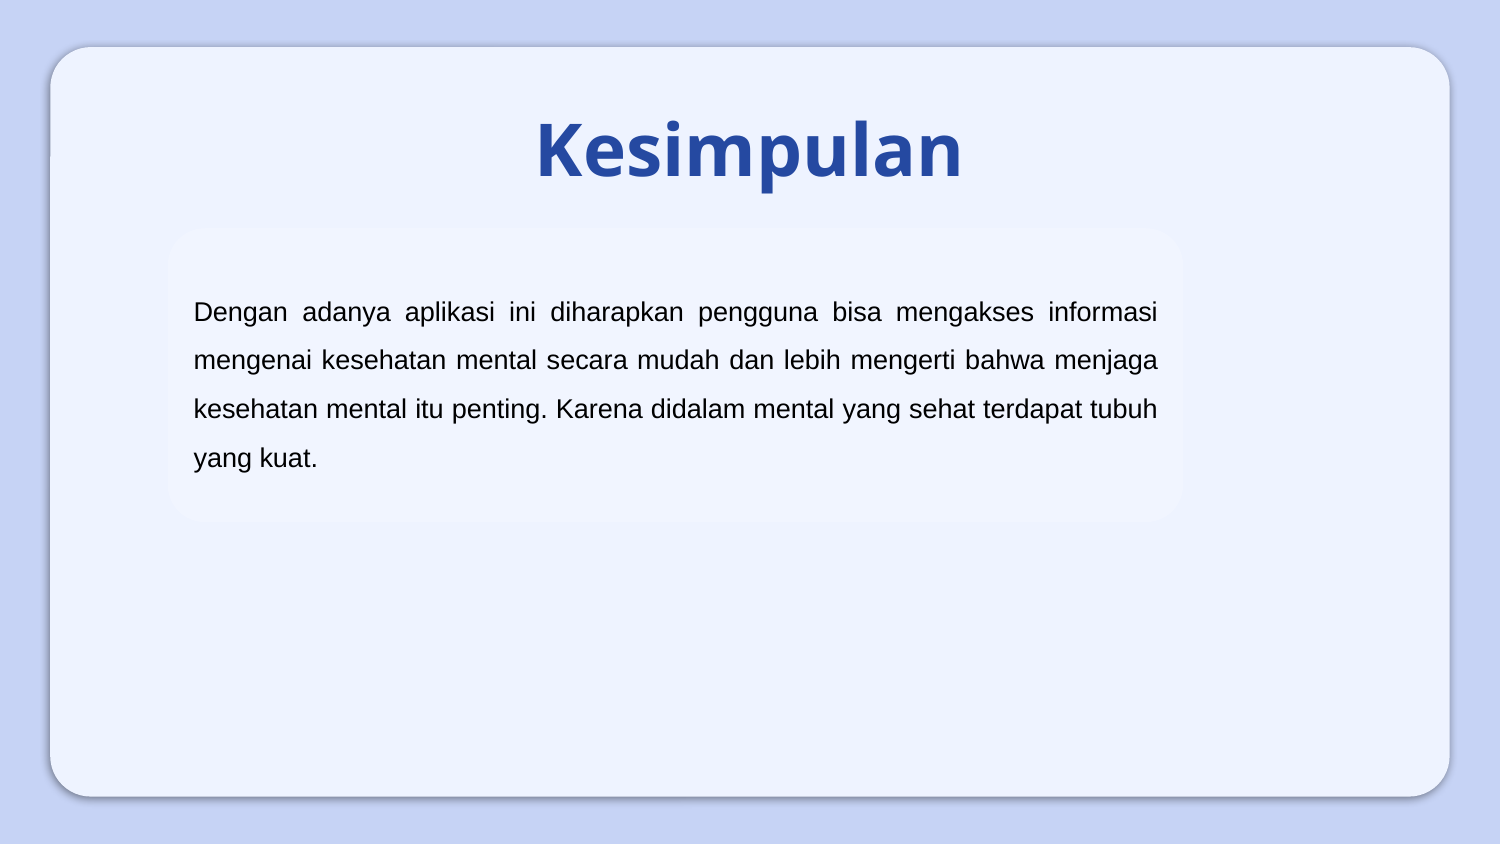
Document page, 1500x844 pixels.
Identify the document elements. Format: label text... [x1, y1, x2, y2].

text_box Dengan adanya aplikasi ini diharapkan pengguna bisa mengakses informasi mengenai kesehatan mental secara mudah dan lebih mengerti bahwa menjaga kesehatan mental itu penting. Karena didalam mental yang sehat terdapat tubuh yang kuat. [167, 228, 1184, 523]
title Kesimpulan [118, 88, 1382, 183]
